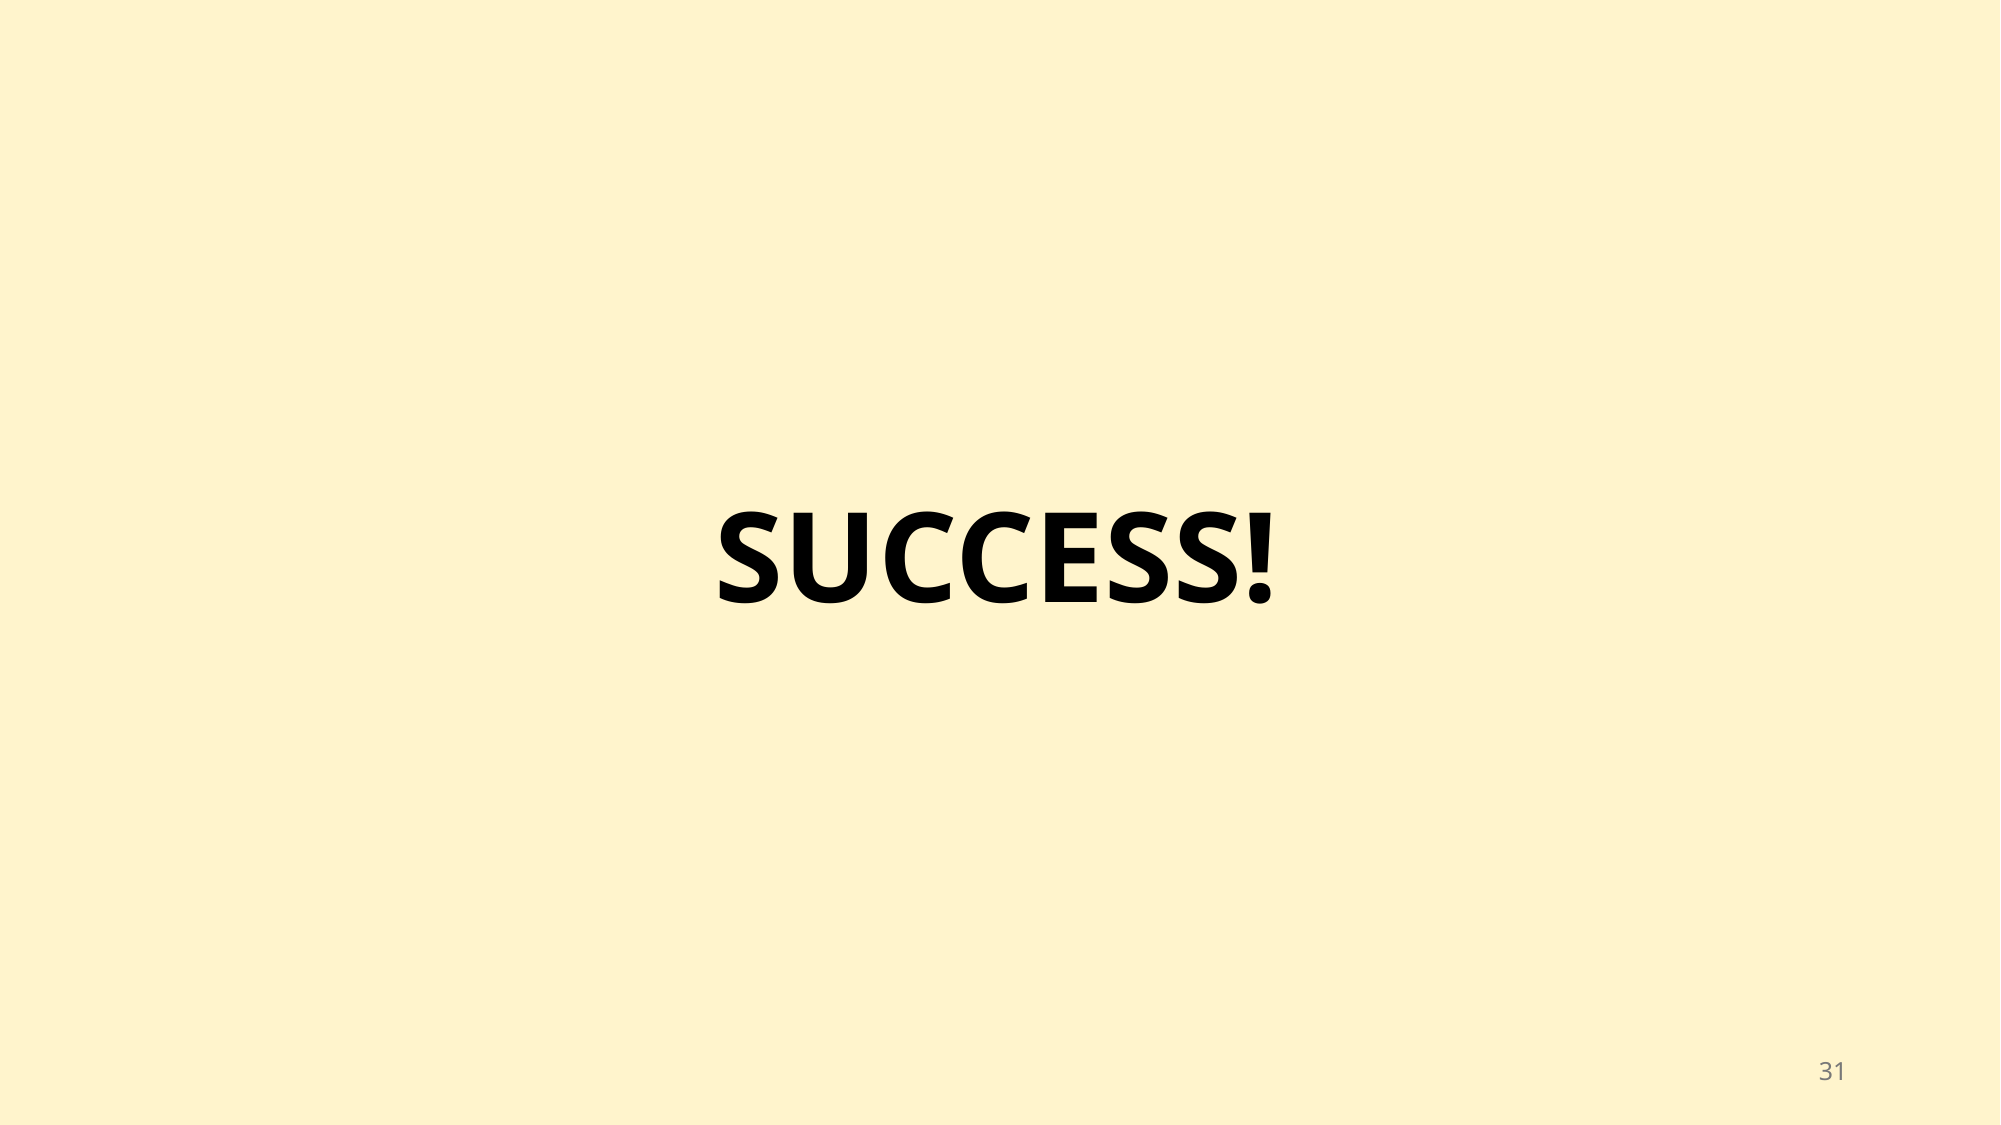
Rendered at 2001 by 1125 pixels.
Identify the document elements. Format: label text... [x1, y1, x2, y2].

title SUCCESS! [699, 453, 1301, 672]
slide_number 31 [1412, 1042, 1863, 1103]
